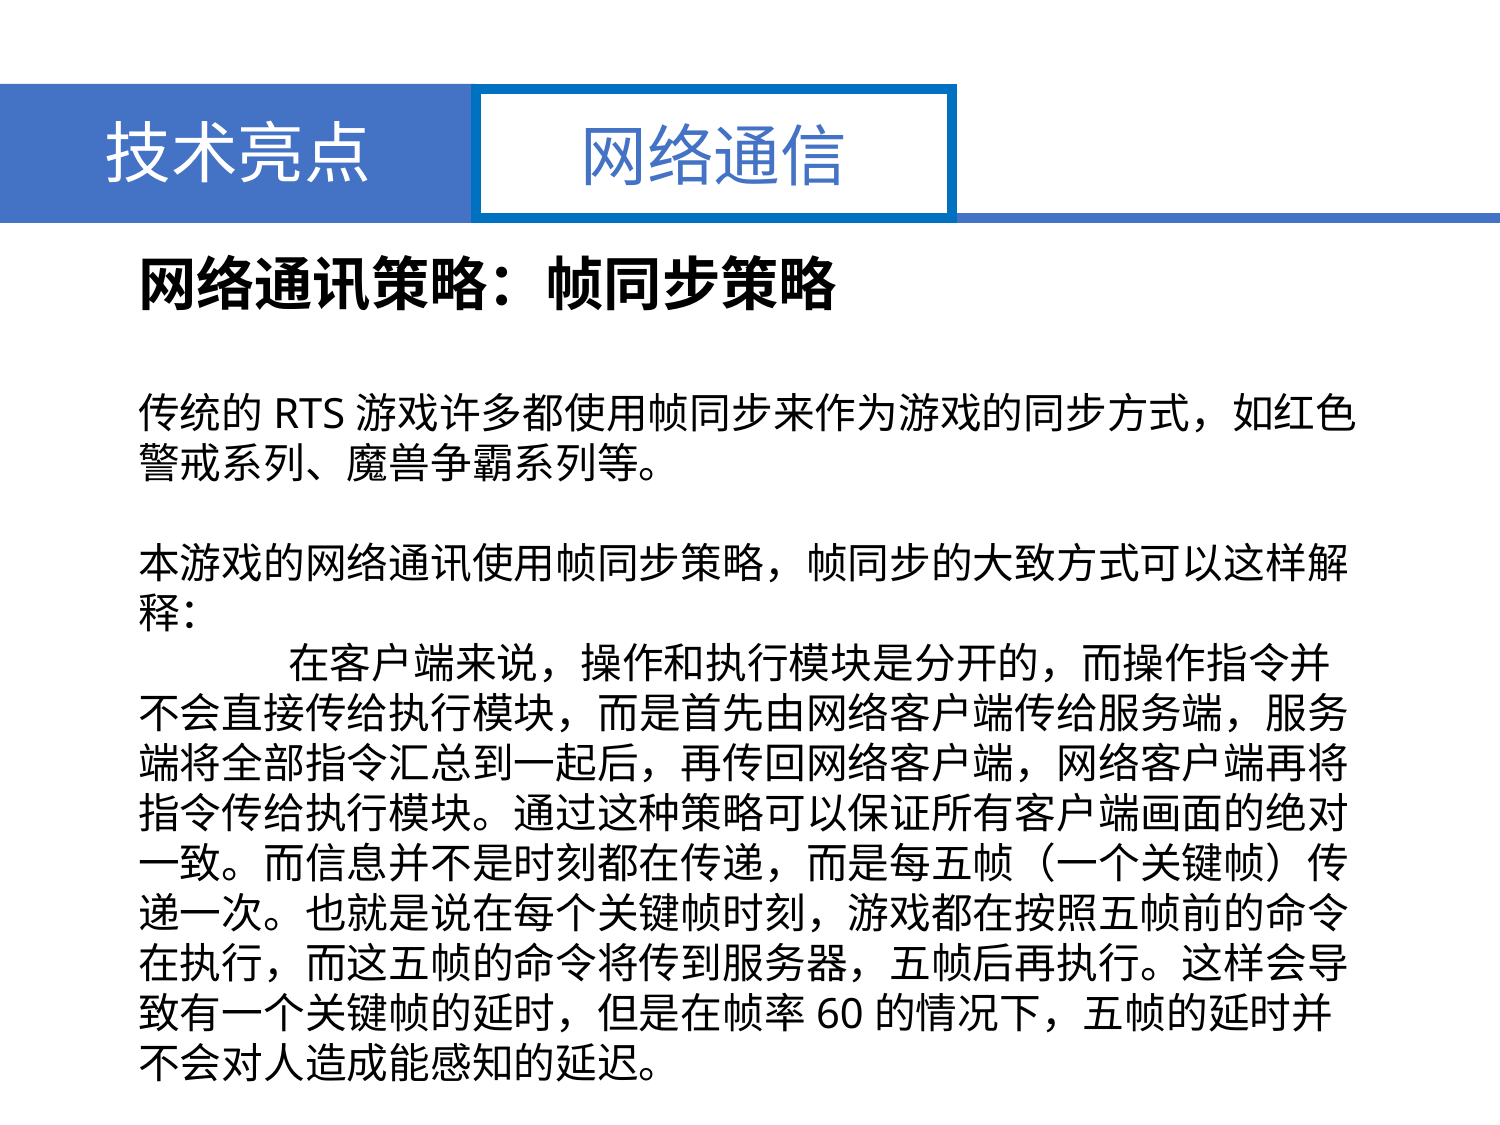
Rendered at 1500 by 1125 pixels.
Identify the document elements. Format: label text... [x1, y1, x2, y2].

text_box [0, 83, 1500, 218]
text_box 网络通讯策略：帧同步策略 传统的RTS游戏许多都使用帧同步来作为游戏的同步方式，如红色警戒系列、魔兽争霸系列等。 本游戏的网络通讯使用帧同步策略，帧同步的大致方式可以这样解释： 在客户端来说，操作和执行模块是分开的，而操作指令并不会直接传给执行模块，而是首先由网络客户端传给服务端，服务端将全部指令汇总到一起后，再传回网络客户端，网络客户端再将指令传给执行模块。通过这种策略可以保证所有客户端画面的绝对一致。而信息并不是时刻都在传递，而是每五帧（一个关键帧）传递一次。也就是说在每个关键帧时刻，游戏都在按照五帧前的命令在执行，而这五帧的命令将传到服务器，五帧后再执行。这样会导致有一个关键帧的延时，但是在帧率60的情况下，五帧的延时并不会对人造成能感知的延迟。 [123, 239, 1377, 1095]
